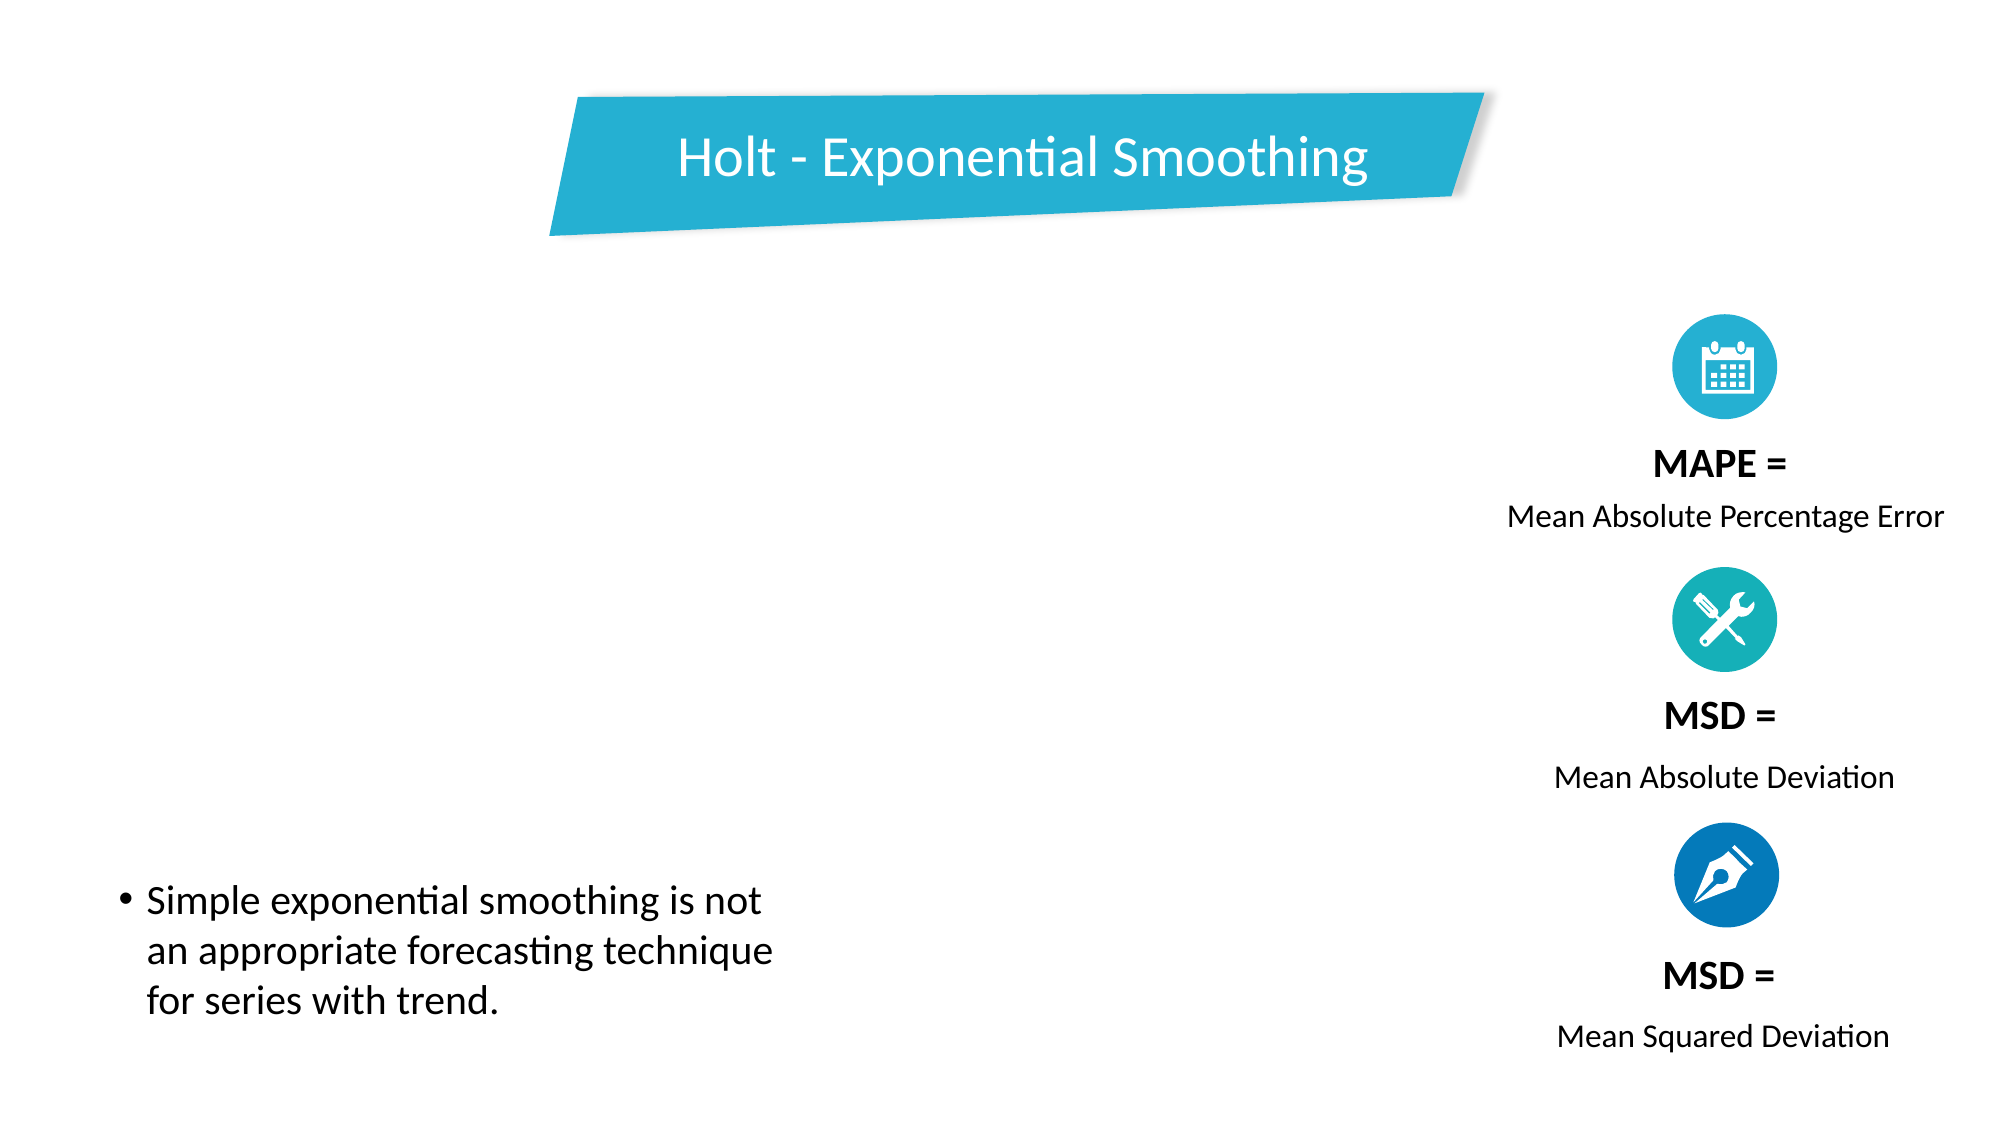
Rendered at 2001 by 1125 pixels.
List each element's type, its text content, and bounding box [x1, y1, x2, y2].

text_box [1672, 619, 1778, 672]
text_box Simple exponential smoothing is not an appropriate forecasting technique for series with trend. [103, 865, 789, 1031]
text_box [1699, 619, 1746, 647]
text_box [1701, 341, 1754, 394]
text_box Holt - Exponential Smoothing [662, 110, 1384, 195]
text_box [1552, 680, 1898, 872]
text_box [1550, 822, 1896, 1125]
text_box [1672, 314, 1778, 420]
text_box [1506, 427, 1953, 619]
